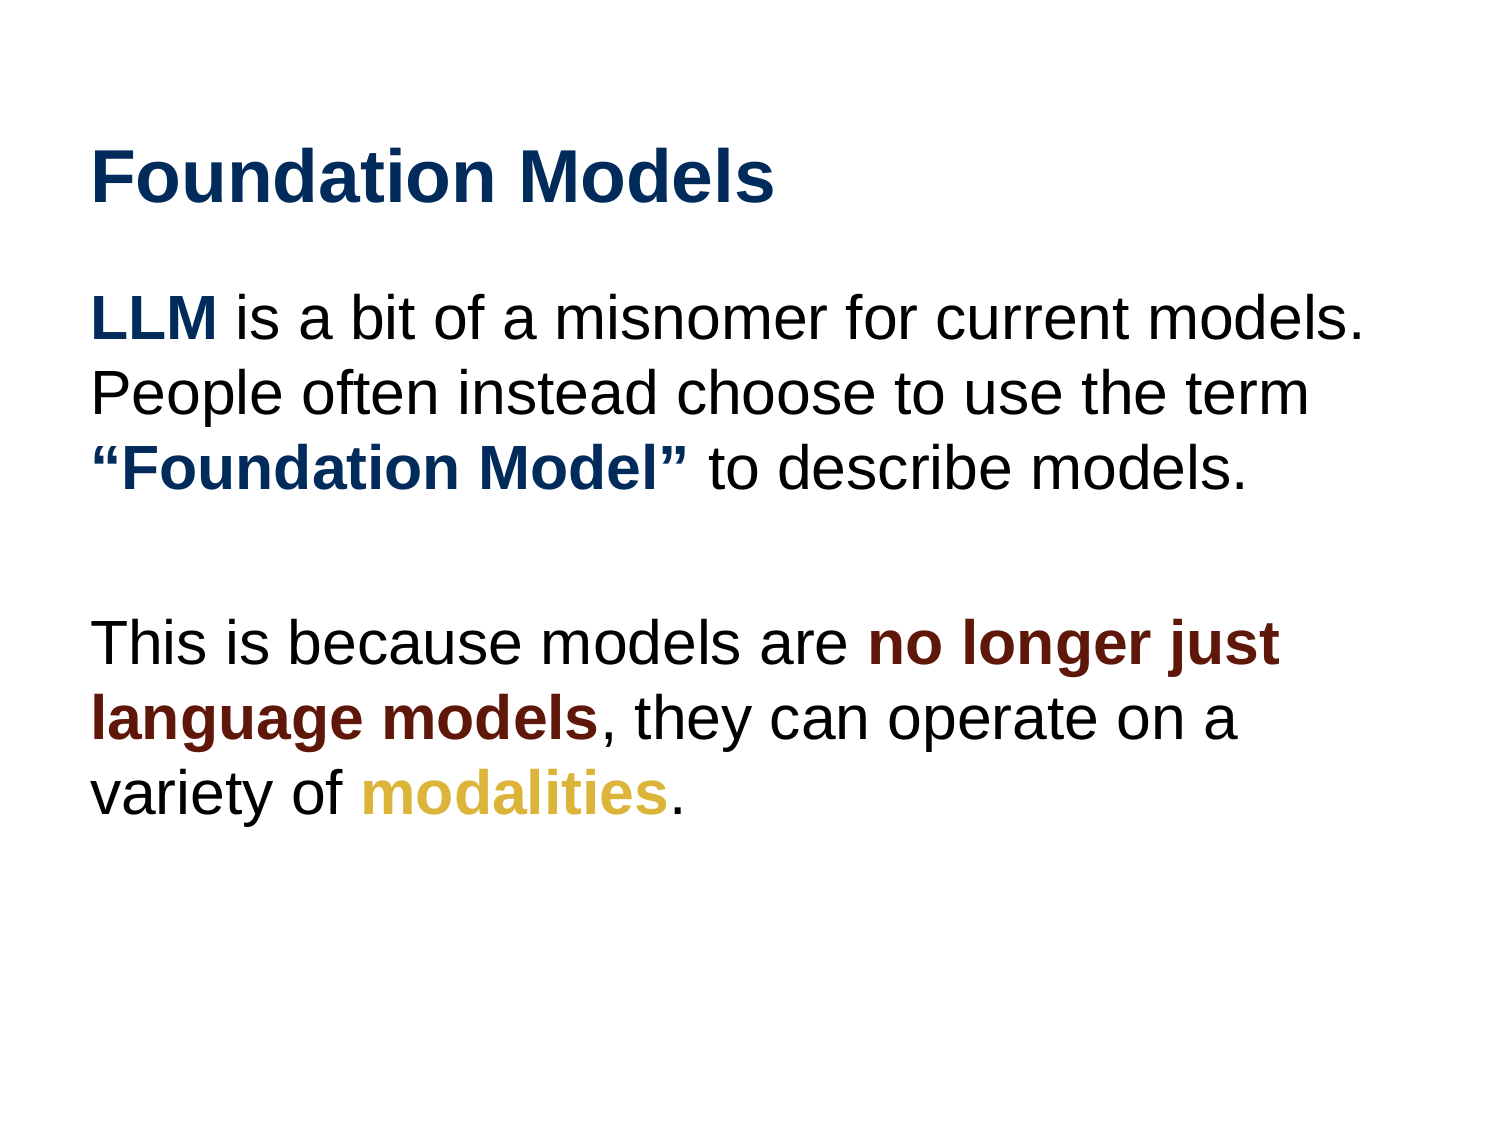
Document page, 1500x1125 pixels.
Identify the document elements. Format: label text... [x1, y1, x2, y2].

list LLM is a bit of a misnomer for current models. People often instead choose to use the term “Foundation Model” to describe models. This is because models are no longer just language models, they can operate on a variety of modalities. [75, 262, 1425, 1078]
title Foundation Models [75, 45, 1425, 233]
